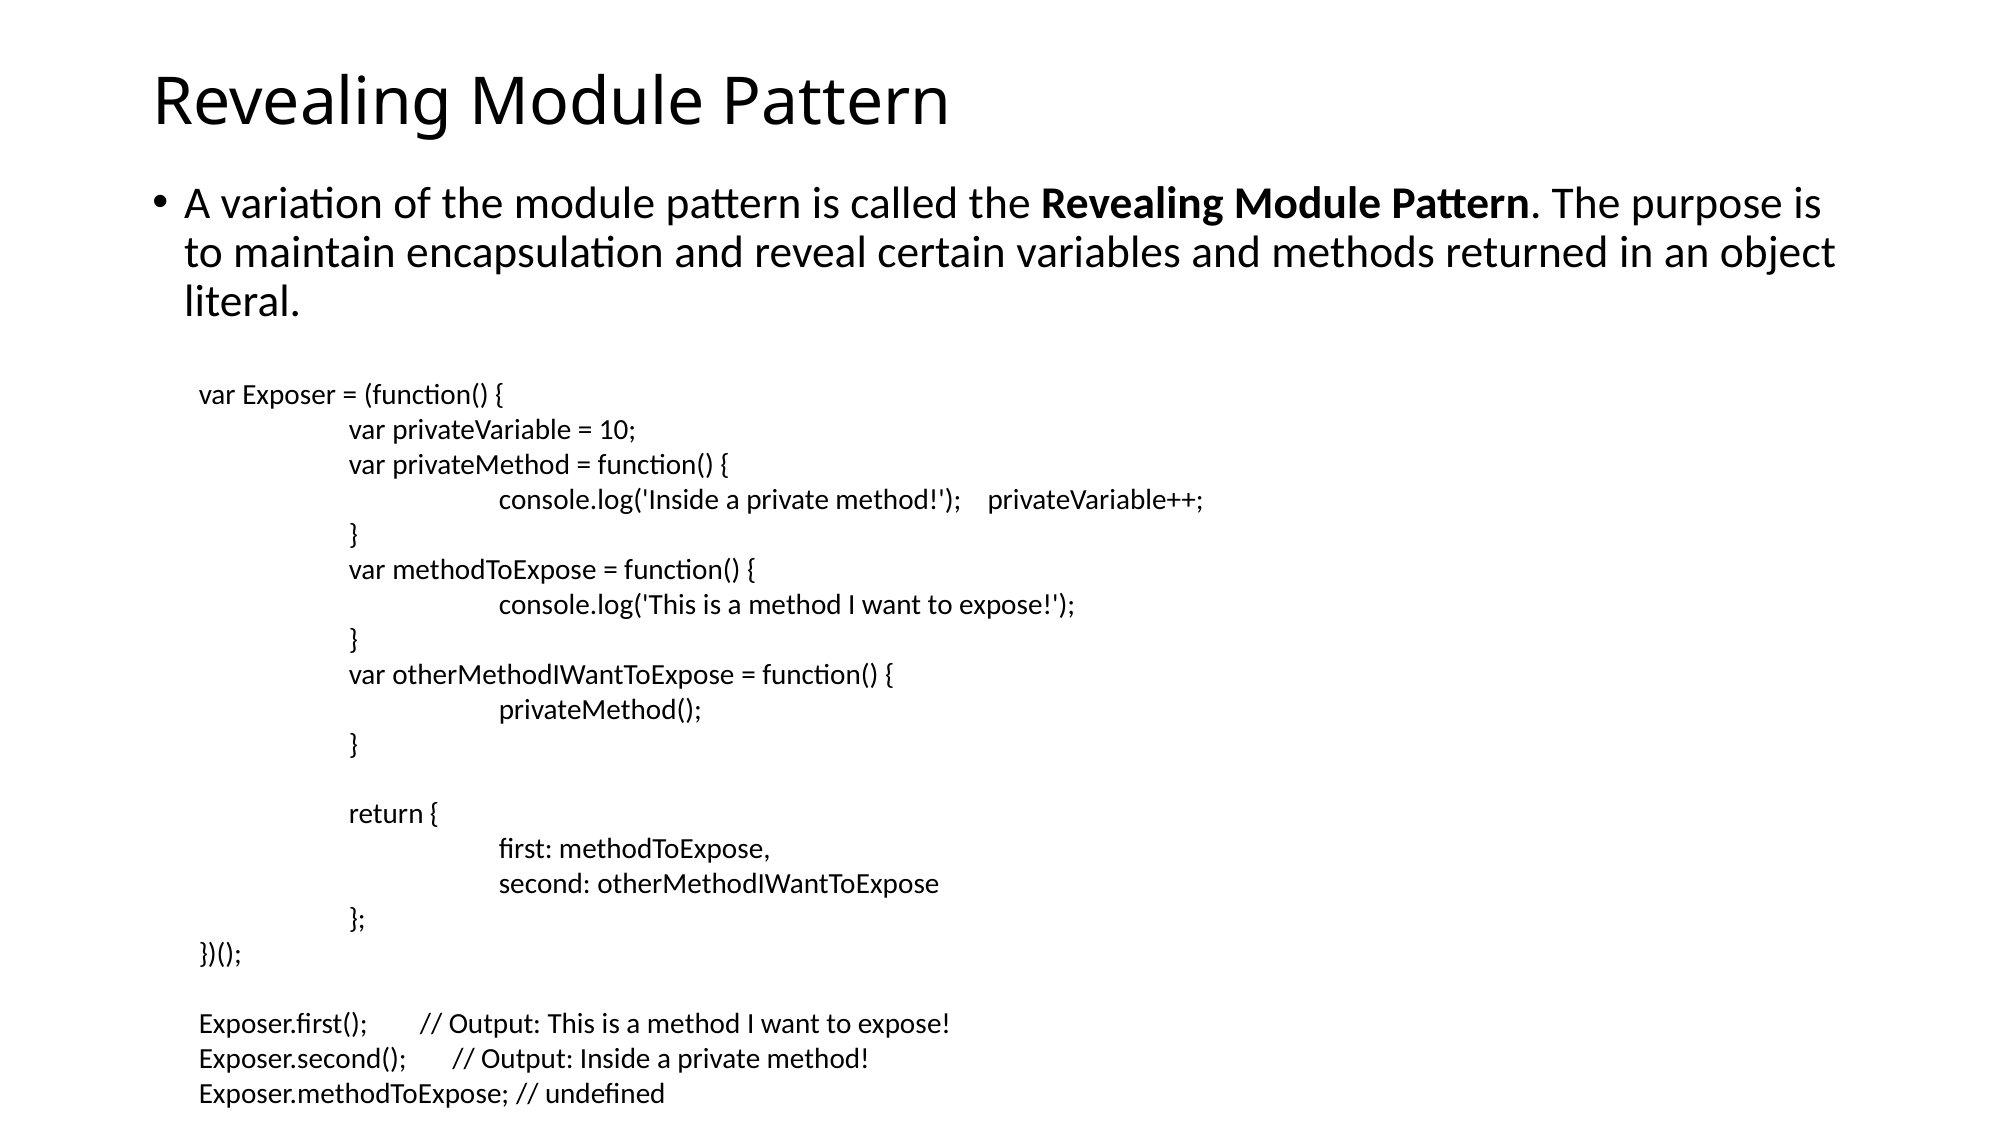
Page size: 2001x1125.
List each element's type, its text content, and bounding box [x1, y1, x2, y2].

list A variation of the module pattern is called the Revealing Module Pattern. The purpose is to maintain encapsulation and reveal certain variables and methods returned in an object literal. [137, 171, 1863, 334]
text_box var Exposer = (function() { var privateVariable = 10; var privateMethod = function() { console.log('Inside a private method!'); privateVariable++; } var methodToExpose = function() { console.log('This is a method I want to expose!'); } var otherMethodIWantToExpose = function() { privateMethod(); } return { first: methodToExpose, second: otherMethodIWantToExpose }; })(); Exposer.first(); // Output: This is a method I want to expose! Exposer.second(); // Output: Inside a private method! Exposer.methodToExpose; // undefined [184, 367, 1327, 1117]
title Revealing Module Pattern [137, 59, 1863, 147]
